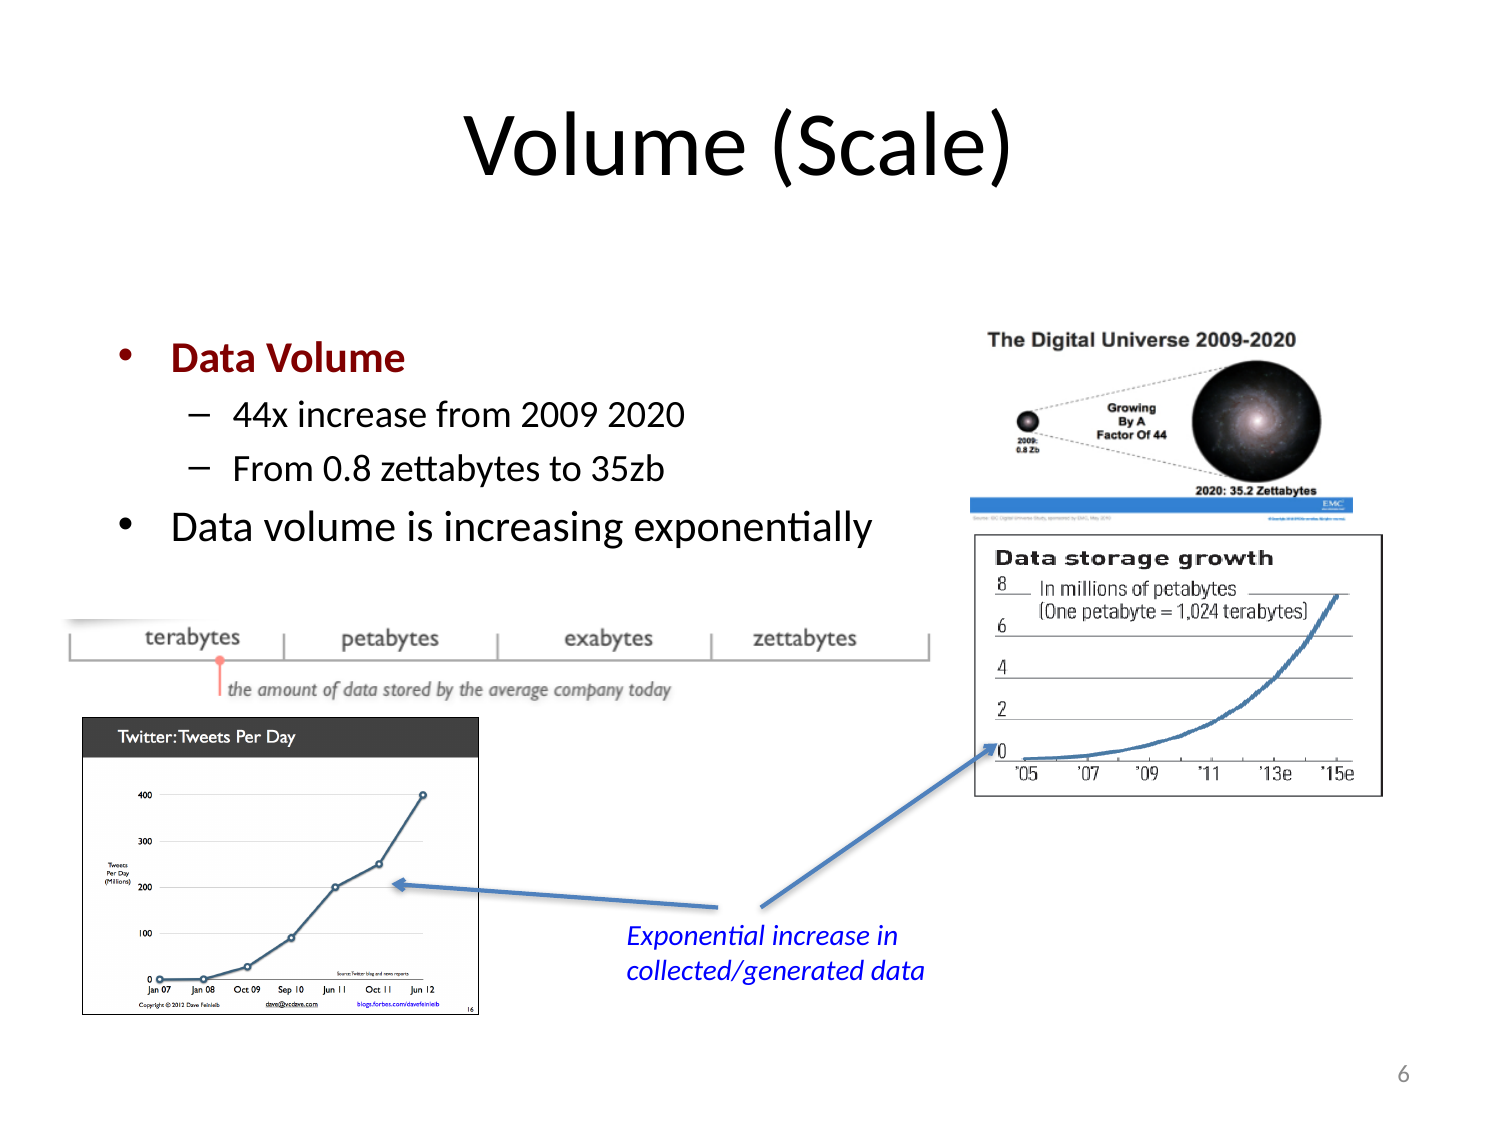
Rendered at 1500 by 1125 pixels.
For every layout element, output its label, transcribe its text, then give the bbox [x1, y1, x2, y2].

picture [969, 530, 1391, 799]
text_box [81, 716, 1014, 1016]
picture [41, 619, 952, 718]
list Data Volume 44x increase from 2009 2020 From 0.8 zettabytes to 35zb Data volume is increasing exponentially [102, 320, 928, 564]
slide_number 6 [1074, 1042, 1425, 1103]
picture [969, 320, 1353, 524]
title Volume (Scale) [75, 45, 1425, 233]
